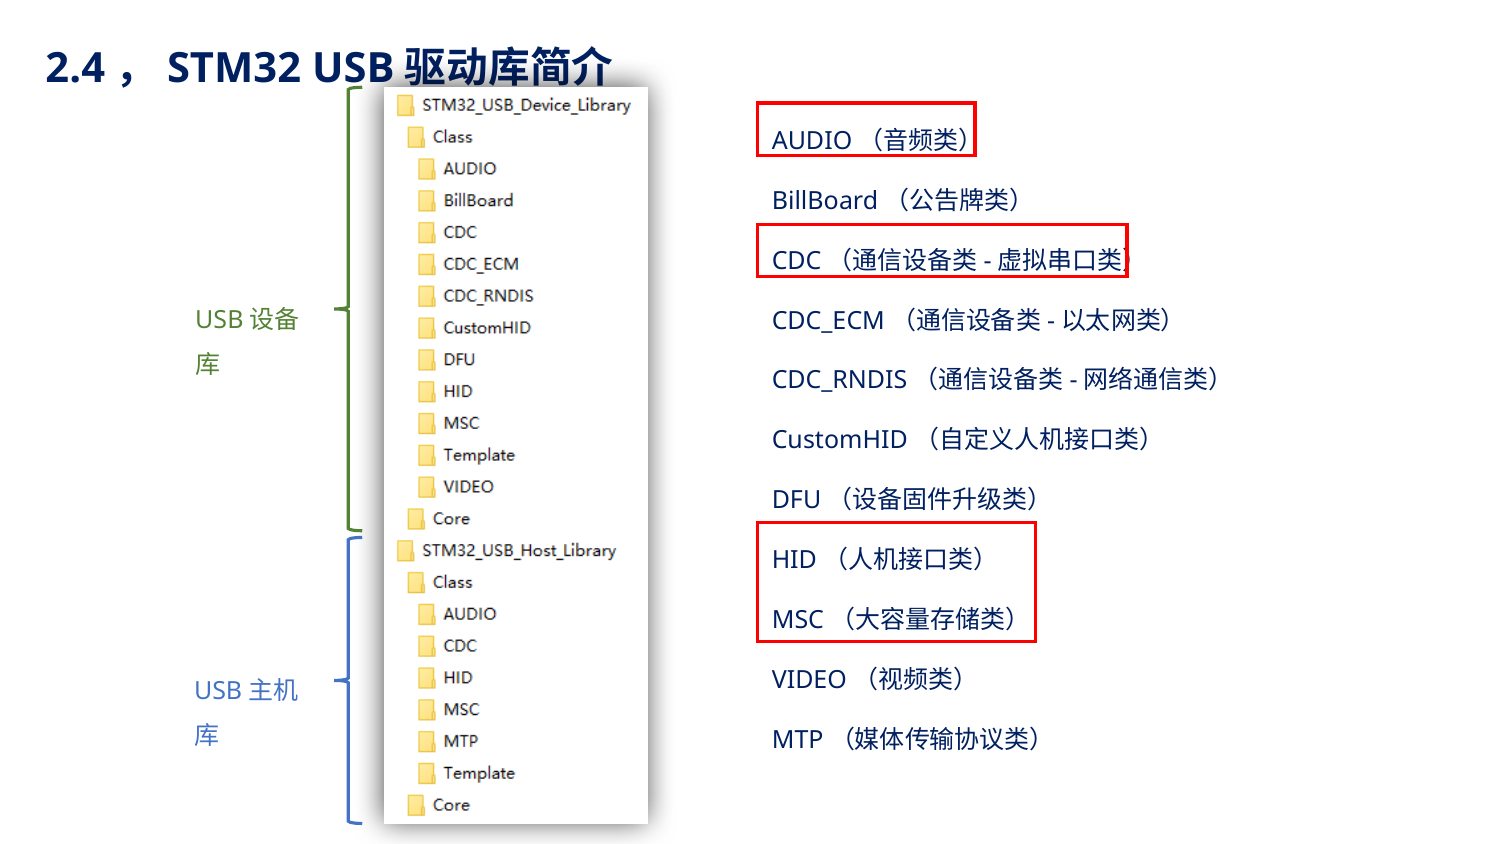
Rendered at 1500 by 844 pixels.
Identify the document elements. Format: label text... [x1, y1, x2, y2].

text_box [334, 86, 363, 532]
text_box USB设备库 [180, 280, 336, 386]
text_box [756, 224, 1128, 278]
text_box AUDIO（音频类） BillBoard（公告牌类） CDC（通信设备类-虚拟串口类） CDC_ECM（通信设备类-以太网类） CDC_RNDIS（通信设备类-网络通信类） CustomHID（自定义人机接口类） DFU（设备固件升级类） HID（人机接口类） MSC（大容量存储类） VIDEO（视频类） MTP（媒体传输协议类） [757, 87, 1253, 761]
text_box 2.4，STM32 USB驱动库简介 [37, 11, 824, 95]
text_box [334, 536, 363, 824]
picture [384, 87, 648, 824]
text_box [756, 522, 1036, 643]
text_box USB主机库 [179, 652, 336, 757]
text_box [756, 102, 976, 156]
